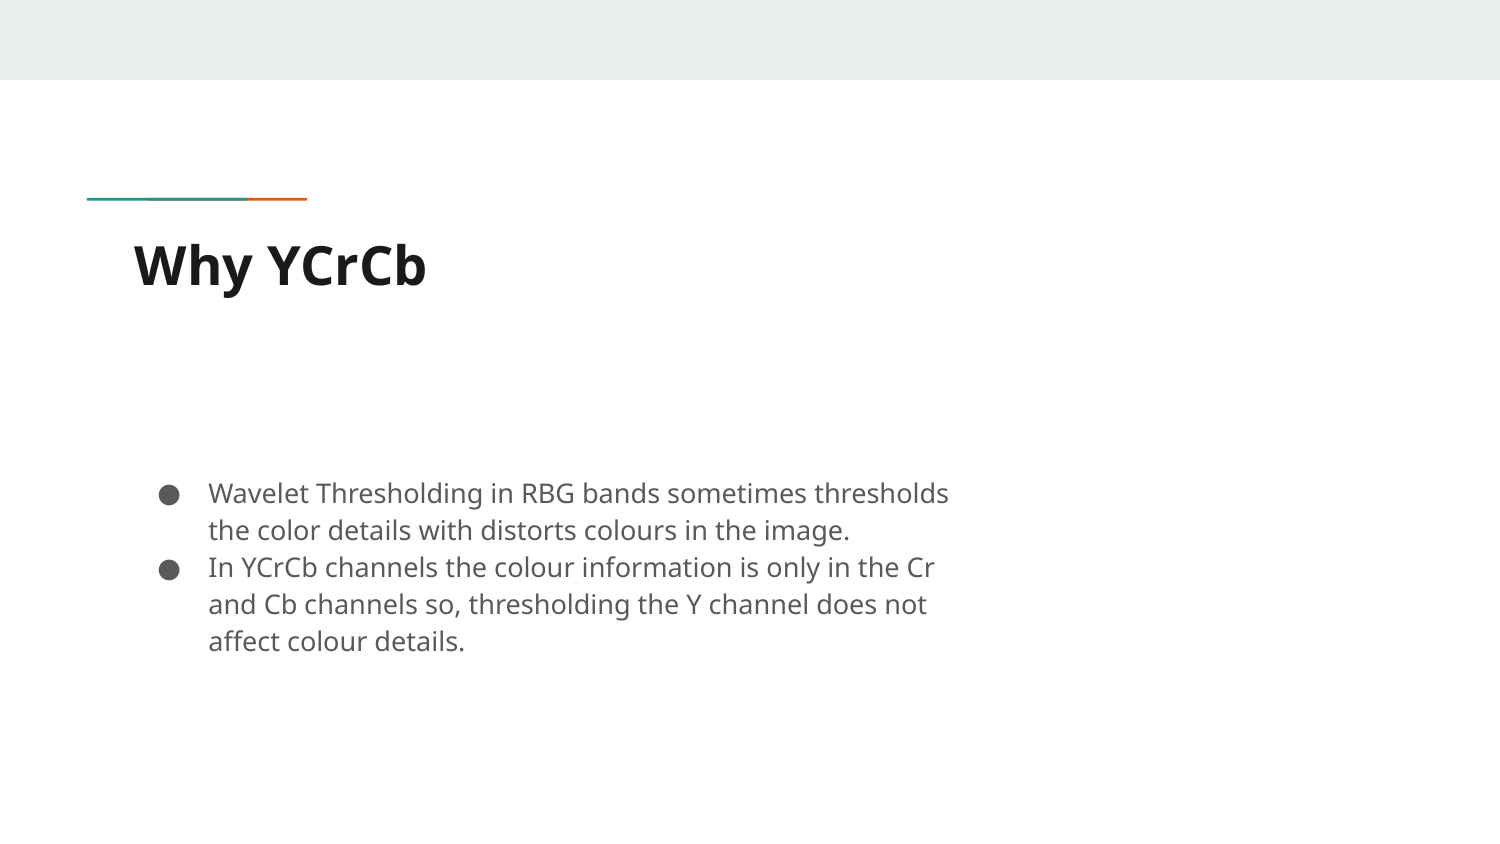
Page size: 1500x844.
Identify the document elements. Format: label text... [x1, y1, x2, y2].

list Wavelet Thresholding in RBG bands sometimes thresholds the color details with distorts colours in the image. In YCrCb channels the colour information is only in the Cr and Cb channels so, thresholding the Y channel does not affect colour details. [118, 456, 1004, 719]
title Why YCrCb [119, 216, 662, 443]
